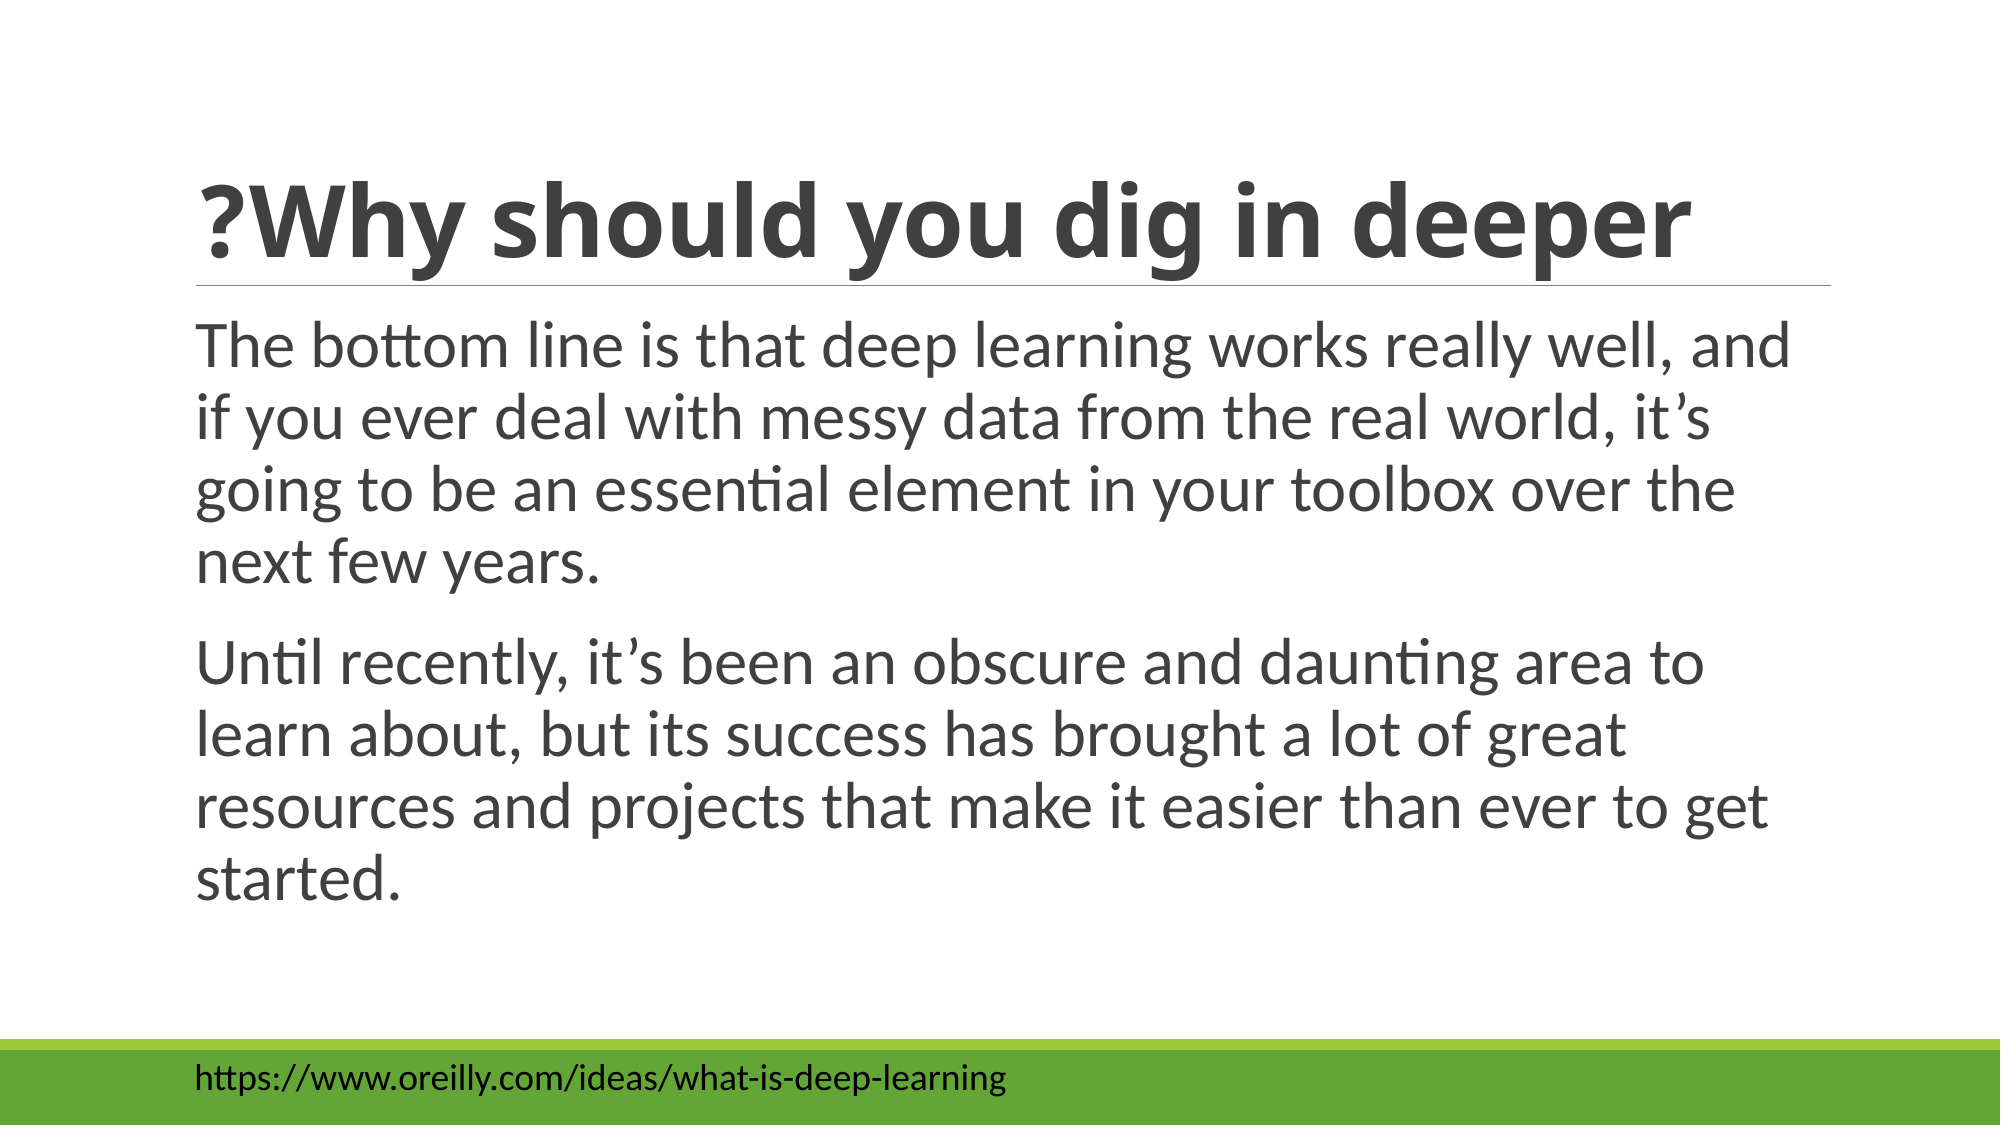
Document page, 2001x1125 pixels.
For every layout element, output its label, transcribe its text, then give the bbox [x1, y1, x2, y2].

text_box https://www.oreilly.com/ideas/what-is-deep-learning [179, 1045, 1022, 1106]
list The bottom line is that deep learning works really well, and if you ever deal with messy data from the real world, it’s going to be an essential element in your toolbox over the next few years. Until recently, it’s been an obscure and daunting area to learn about, but its success has brought a lot of great resources and projects that make it easier than ever to get started. [180, 302, 1830, 963]
title Why should you dig in deeper? [180, 47, 1830, 285]
